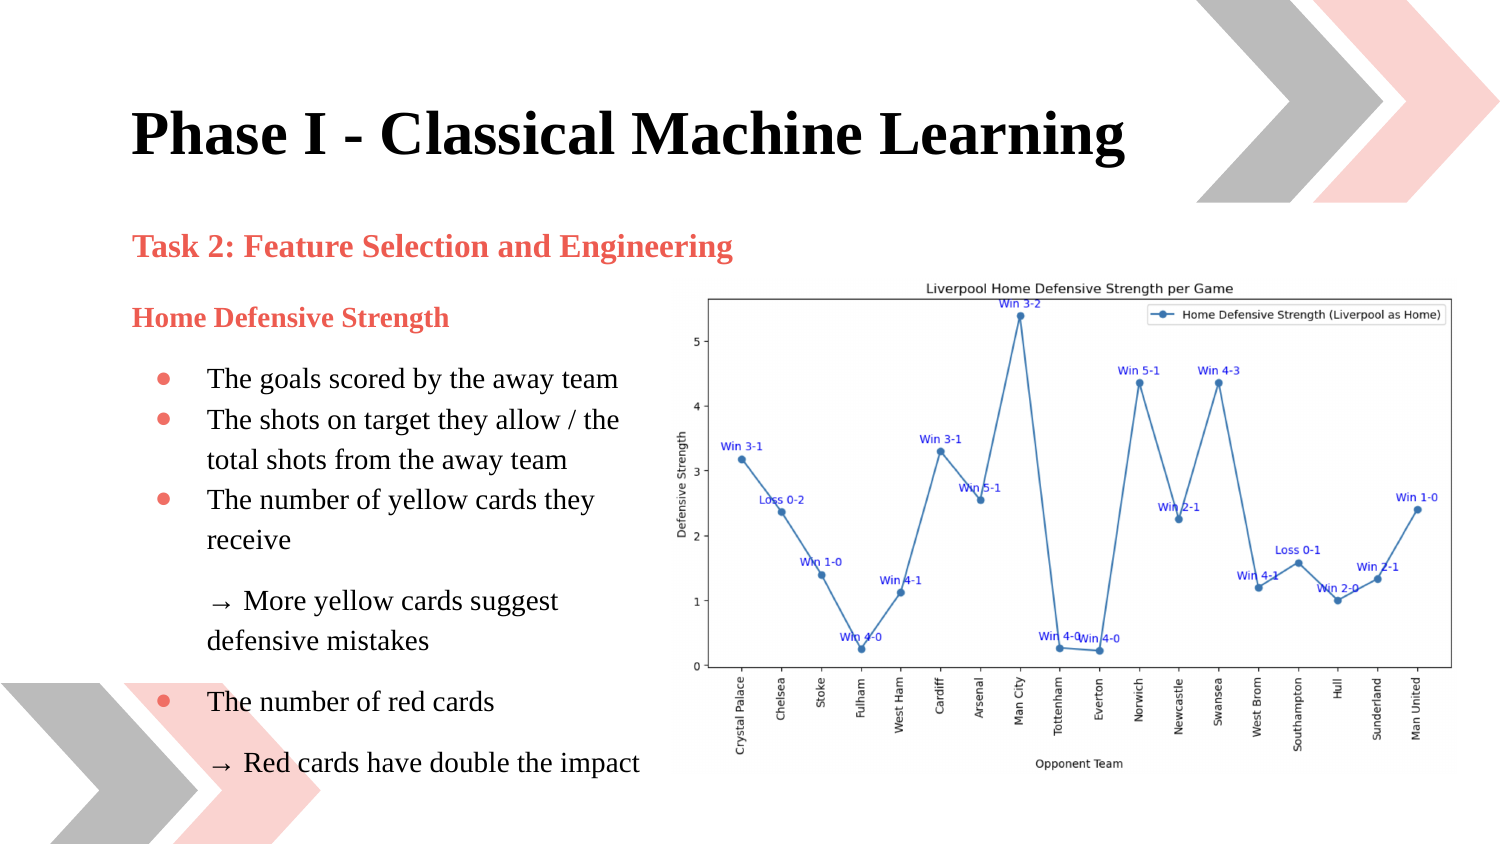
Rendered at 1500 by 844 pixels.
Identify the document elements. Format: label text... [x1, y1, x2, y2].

text_box Phase I - Classical Machine Learning [116, 91, 1190, 167]
text_box Home Defensive Strength The goals scored by the away team The shots on target they allow / the total shots from the away team The number of yellow cards they receive → More yellow cards suggest defensive mistakes The number of red cards → Red cards have double the impact [116, 278, 685, 794]
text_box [1195, 0, 1500, 203]
picture [671, 278, 1457, 775]
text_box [0, 682, 321, 844]
list Task 2: Feature Selection and Engineering [116, 202, 923, 278]
